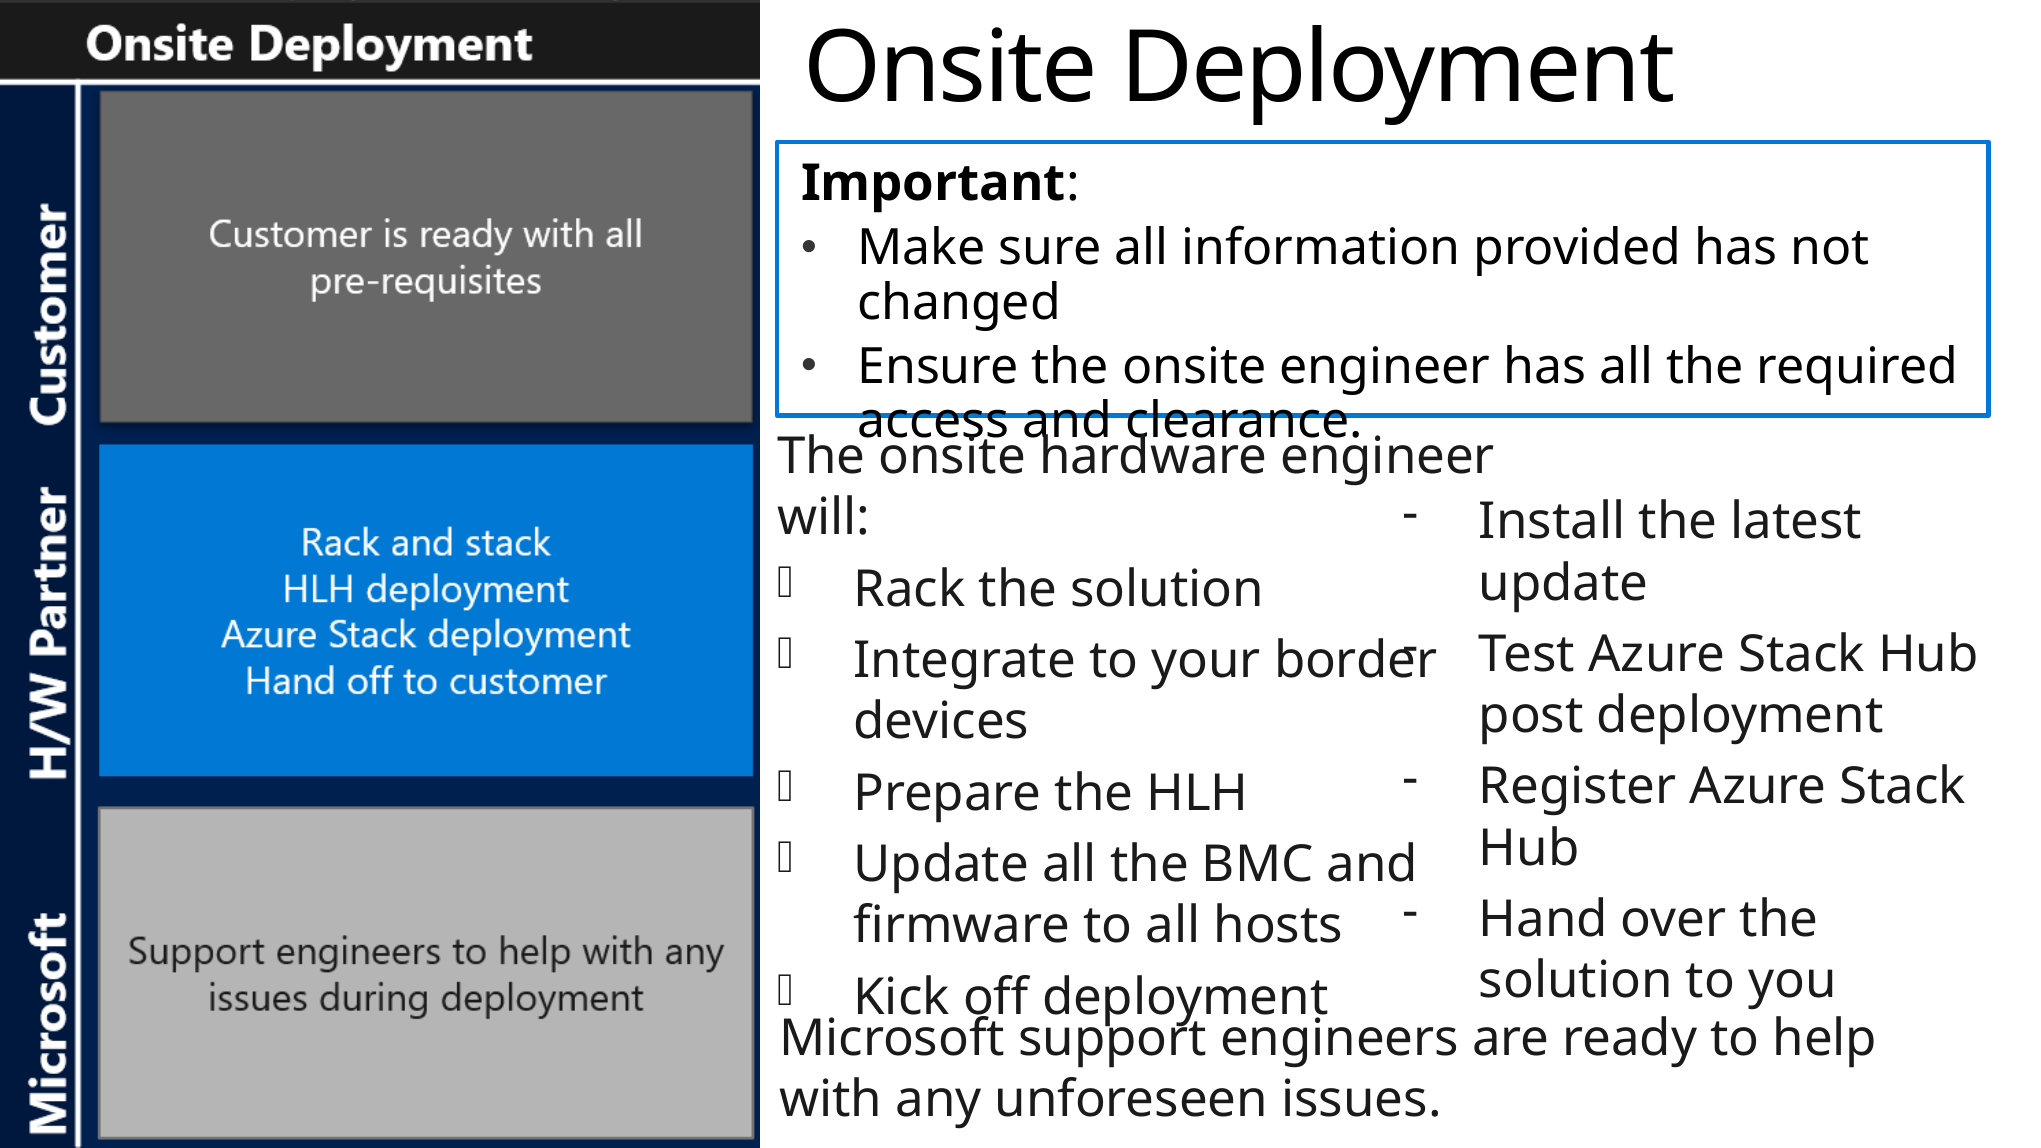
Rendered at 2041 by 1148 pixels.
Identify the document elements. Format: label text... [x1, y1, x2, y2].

text_box Install the latest update Test Azure Stack Hub post deployment Register Azure Stack Hub Hand over the solution to you [1402, 487, 1989, 1008]
list Important: Make sure all information provided has not changed Ensure the onsite engineer has all the required access and clearance. [776, 141, 1989, 416]
title Onsite Deployment [779, 0, 1925, 141]
picture [0, 0, 760, 1148]
text_box Microsoft support engineers are ready to help with any unforeseen issues. [779, 1004, 1991, 1127]
text_box The onsite hardware engineer will: Rack the solution Integrate to your border devices Prepare the HLH Update all the BMC and firmware to all hosts Kick off deployment [776, 422, 1552, 1025]
